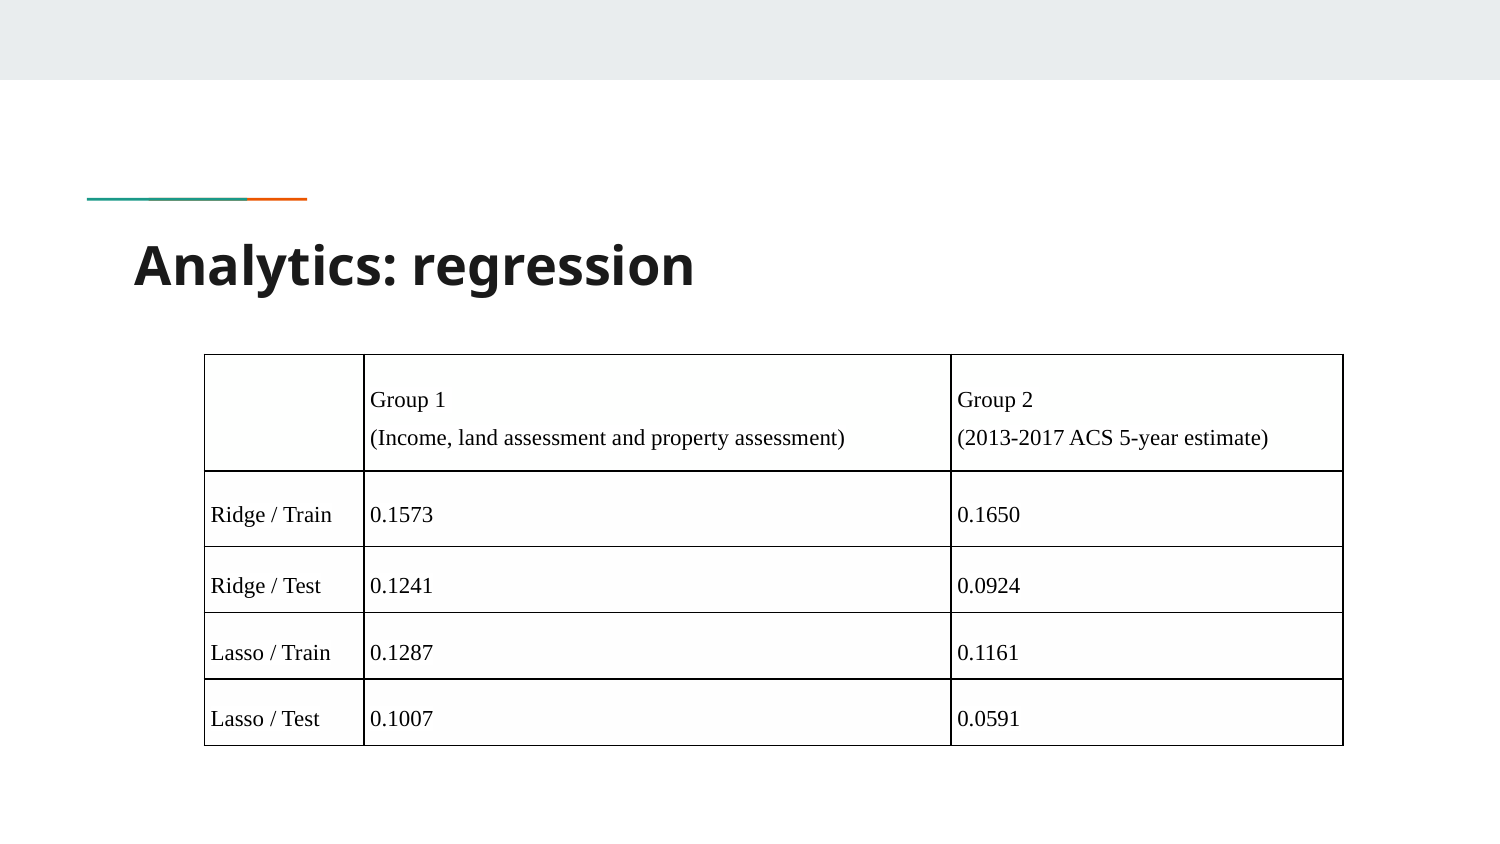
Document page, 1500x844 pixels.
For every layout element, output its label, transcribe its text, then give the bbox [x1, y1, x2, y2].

table_cell 0.1161 [952, 613, 1342, 678]
title Analytics: regression [119, 216, 1381, 305]
table_cell 0.1241 [365, 547, 950, 612]
table_cell 0.1007 [365, 680, 950, 745]
table_cell Ridge / Train [205, 472, 363, 546]
table_cell Lasso / Train [205, 613, 363, 678]
table_cell 0.1650 [952, 472, 1342, 546]
table_header Group 1 (Income, land assessment and property assessment) [365, 355, 950, 470]
table_cell 0.0591 [952, 680, 1342, 745]
table_header [205, 355, 363, 470]
table_header Group 2 (2013-2017 ACS 5-year estimate) [952, 355, 1342, 470]
table_cell 0.1287 [365, 613, 950, 678]
table_cell 0.0924 [952, 547, 1342, 612]
table_cell Lasso / Test [205, 680, 363, 745]
table_cell 0.1573 [365, 472, 950, 546]
table_cell Ridge / Test [205, 547, 363, 612]
